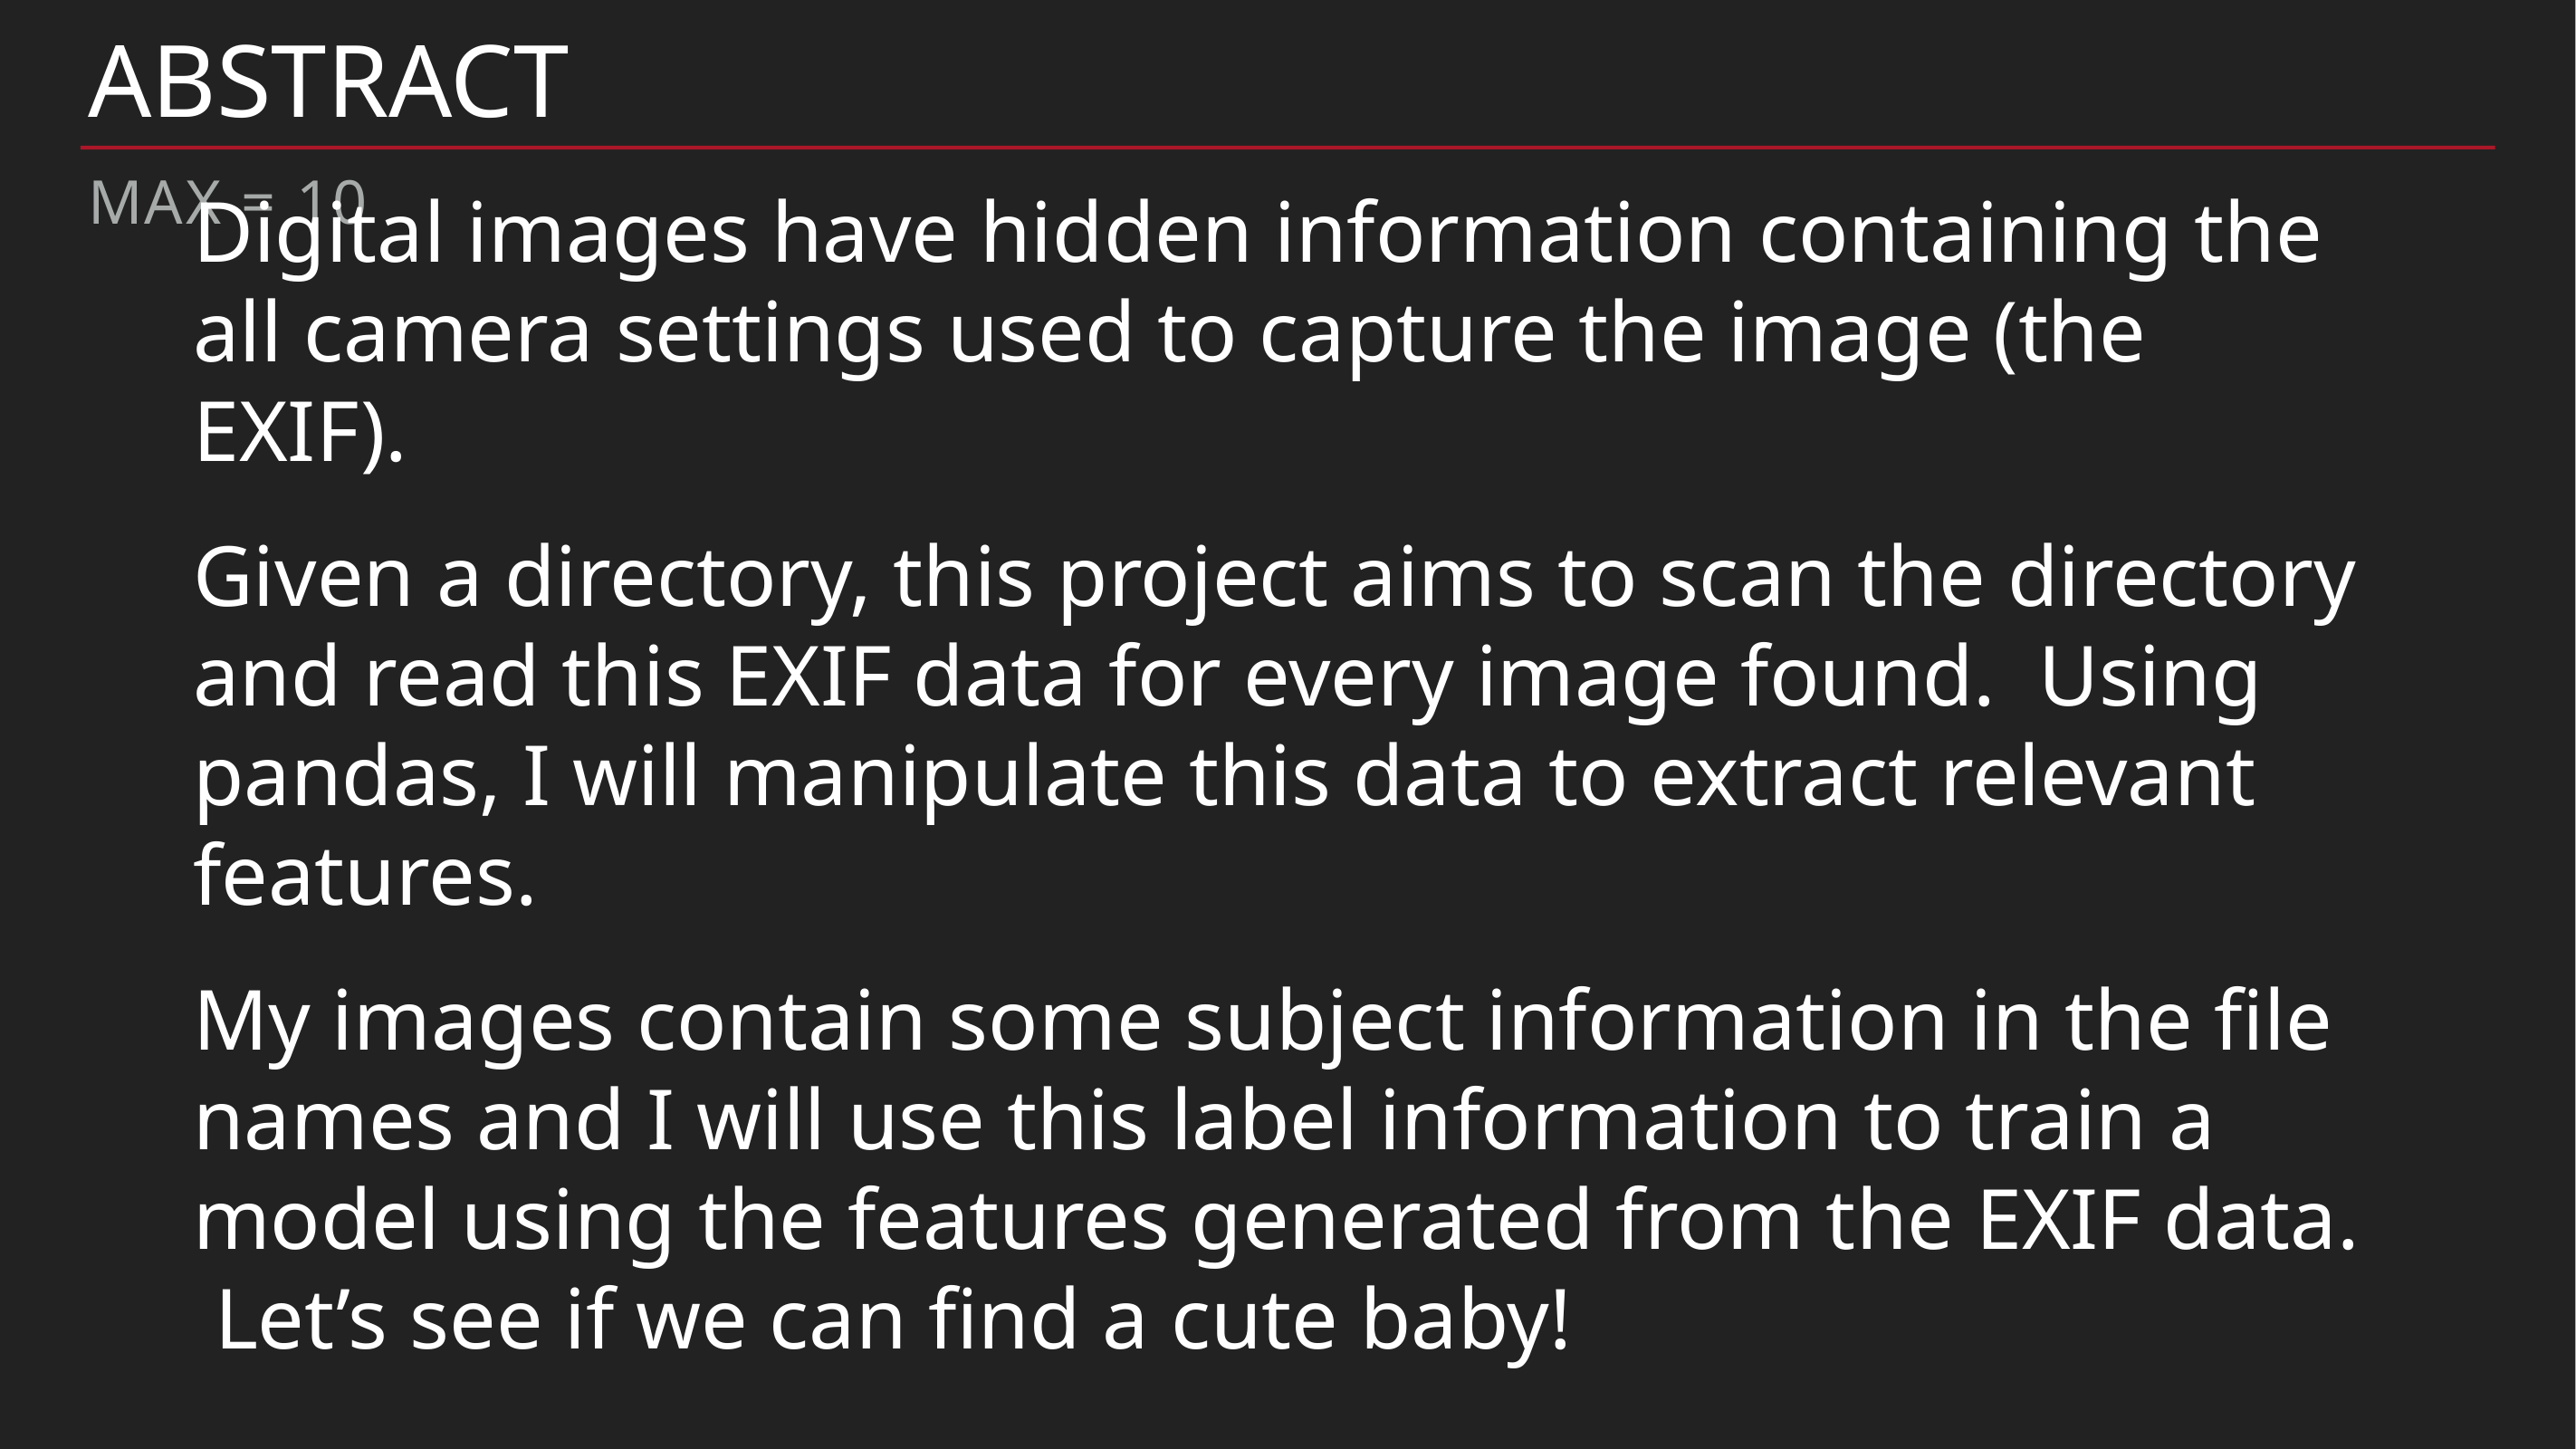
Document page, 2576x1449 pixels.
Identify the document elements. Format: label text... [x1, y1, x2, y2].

text_box Max = 10 [80, 170, 2043, 244]
title Abstract [80, 33, 2496, 146]
text_box Digital images have hidden information containing the all camera settings used to capture the image (the EXIF). Given a directory, this project aims to scan the directory and read this EXIF data for every image found. Using pandas, I will manipulate this data to extract relevant features. My images contain some subject information in the file names and I will use this label information to train a model using the features generated from the EXIF data. Let’s see if we can find a cute baby! [186, 171, 2390, 1374]
